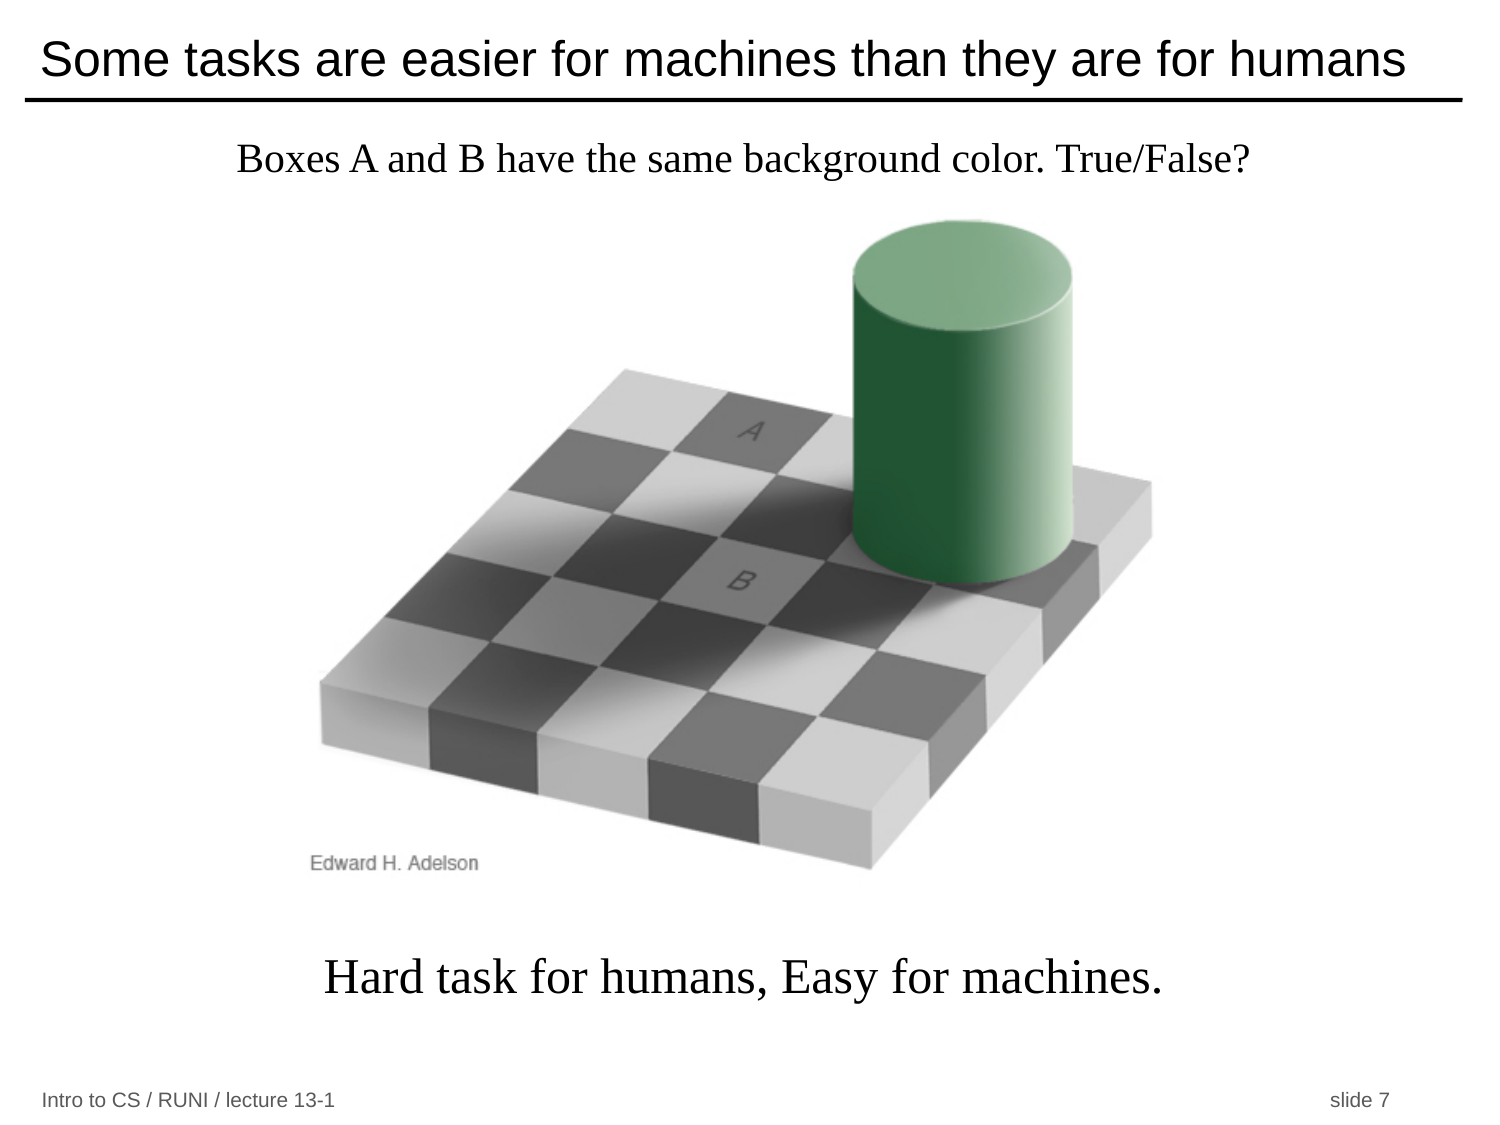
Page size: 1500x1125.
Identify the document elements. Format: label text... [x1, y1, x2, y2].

text_box Boxes A and B have the same background color. True/False? [87, 123, 1400, 189]
text_box Hard task for humans, Easy for machines. [160, 935, 1327, 1011]
title Some tasks are easier for machines than they are for humans [24, 12, 1463, 100]
picture [255, 192, 1244, 923]
